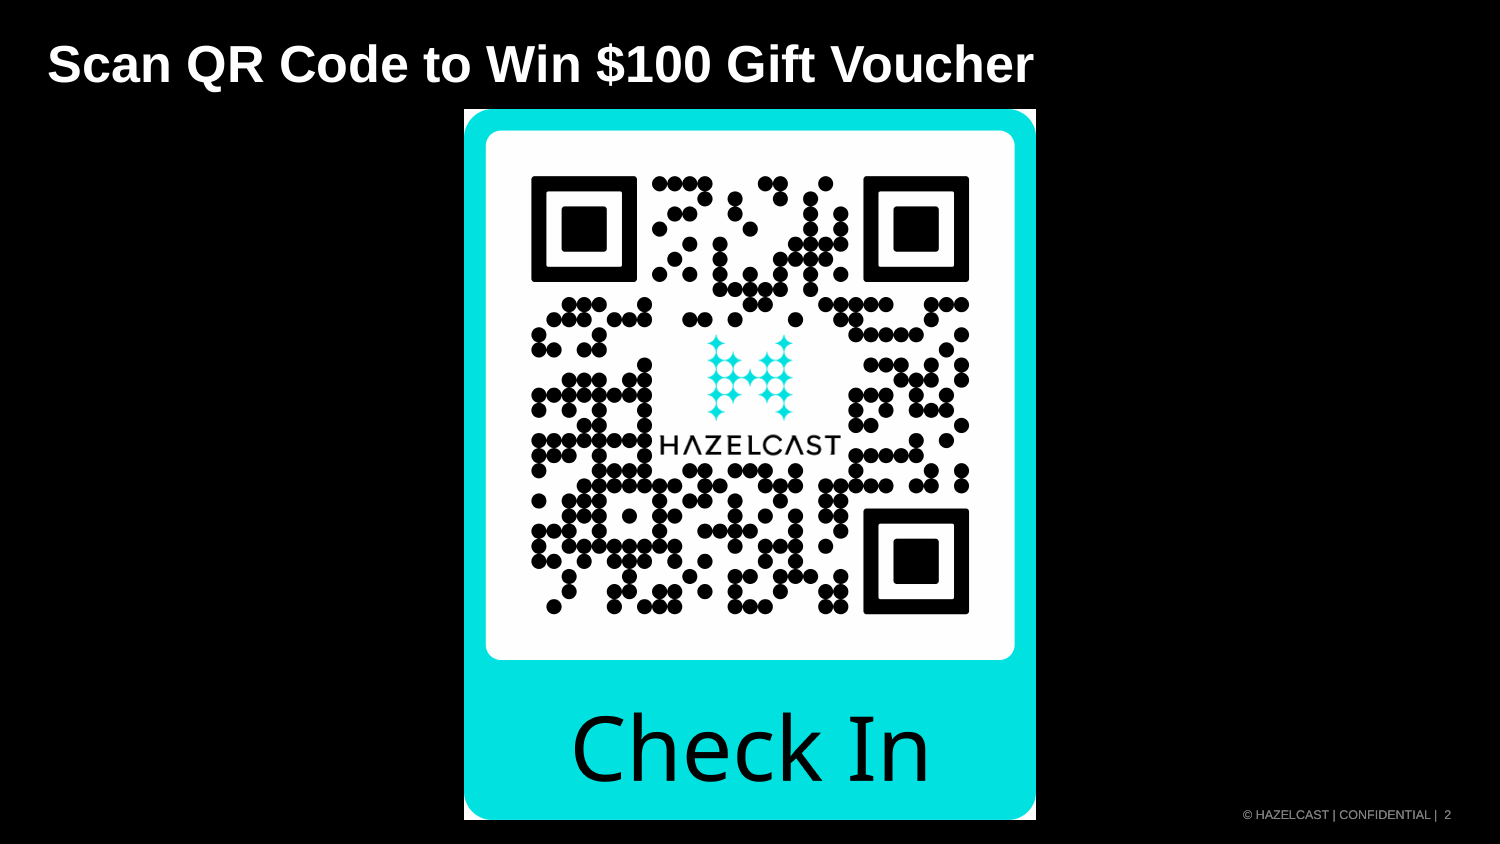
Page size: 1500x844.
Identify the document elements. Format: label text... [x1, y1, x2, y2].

title Scan QR Code to Win $100 Gift Voucher [37, 37, 1463, 97]
picture [463, 109, 1037, 820]
